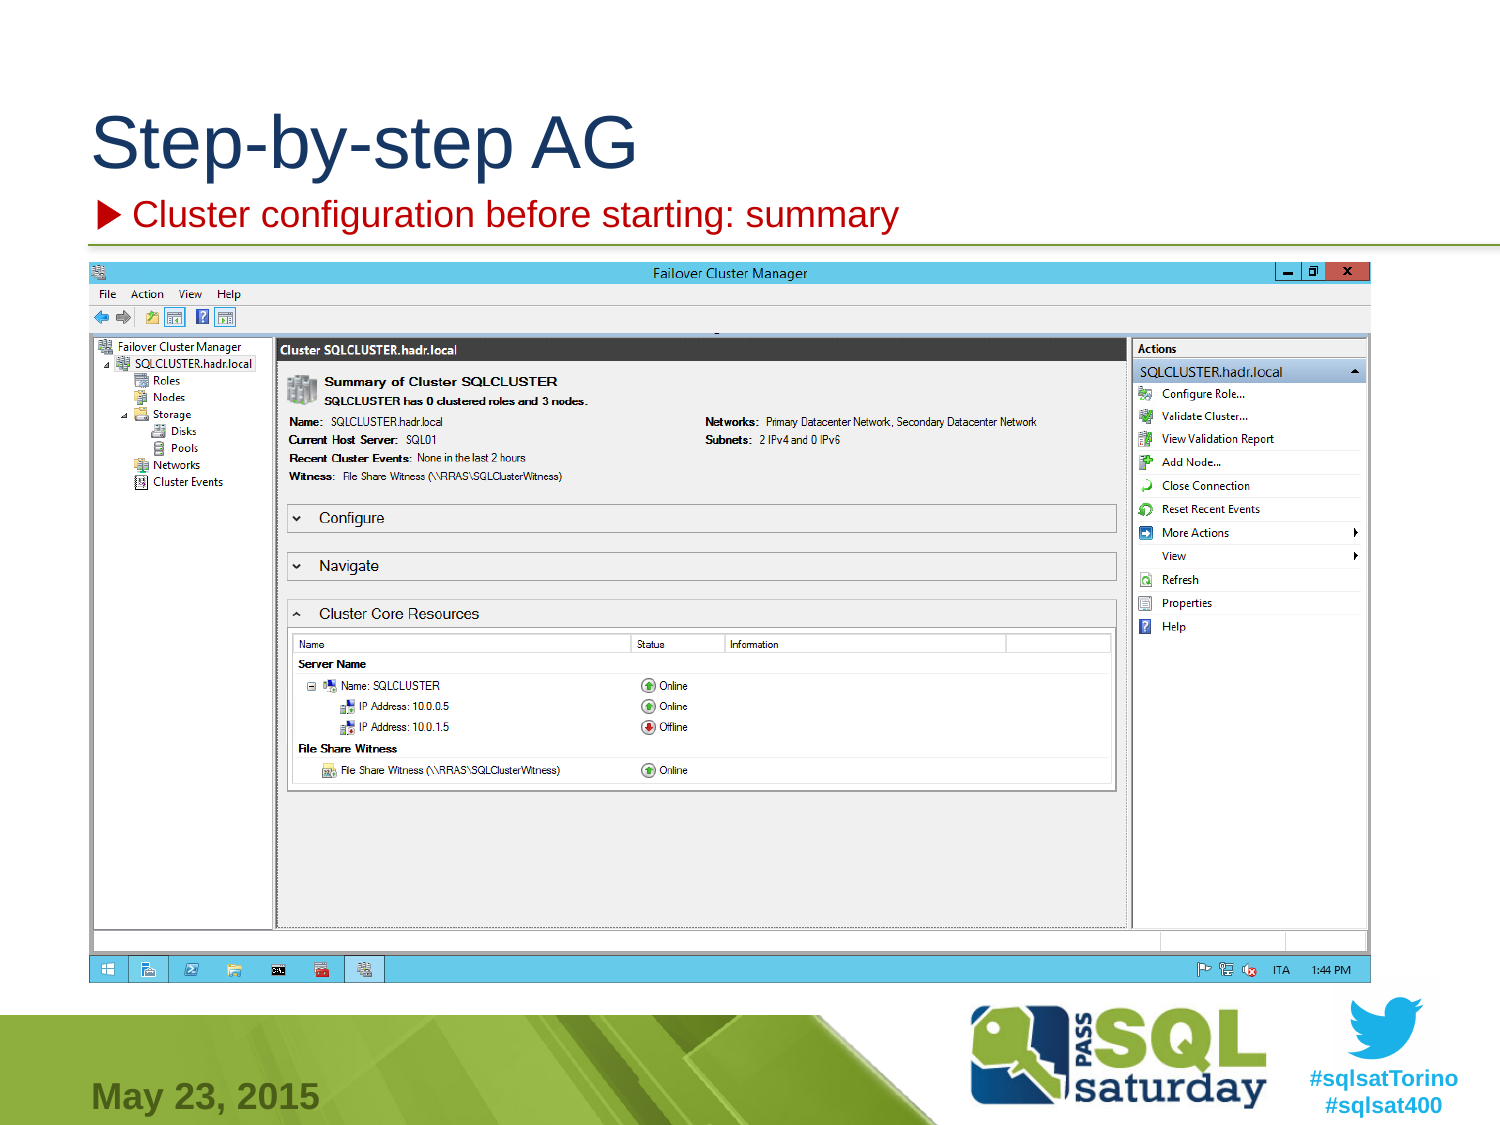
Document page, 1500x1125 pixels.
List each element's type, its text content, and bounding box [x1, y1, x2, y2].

picture [1332, 974, 1439, 1082]
picture [0, 983, 1282, 1125]
list Cluster configuration before starting: summary [117, 179, 1425, 245]
title Step-by-step AG [75, 45, 1425, 233]
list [89, 262, 1371, 983]
